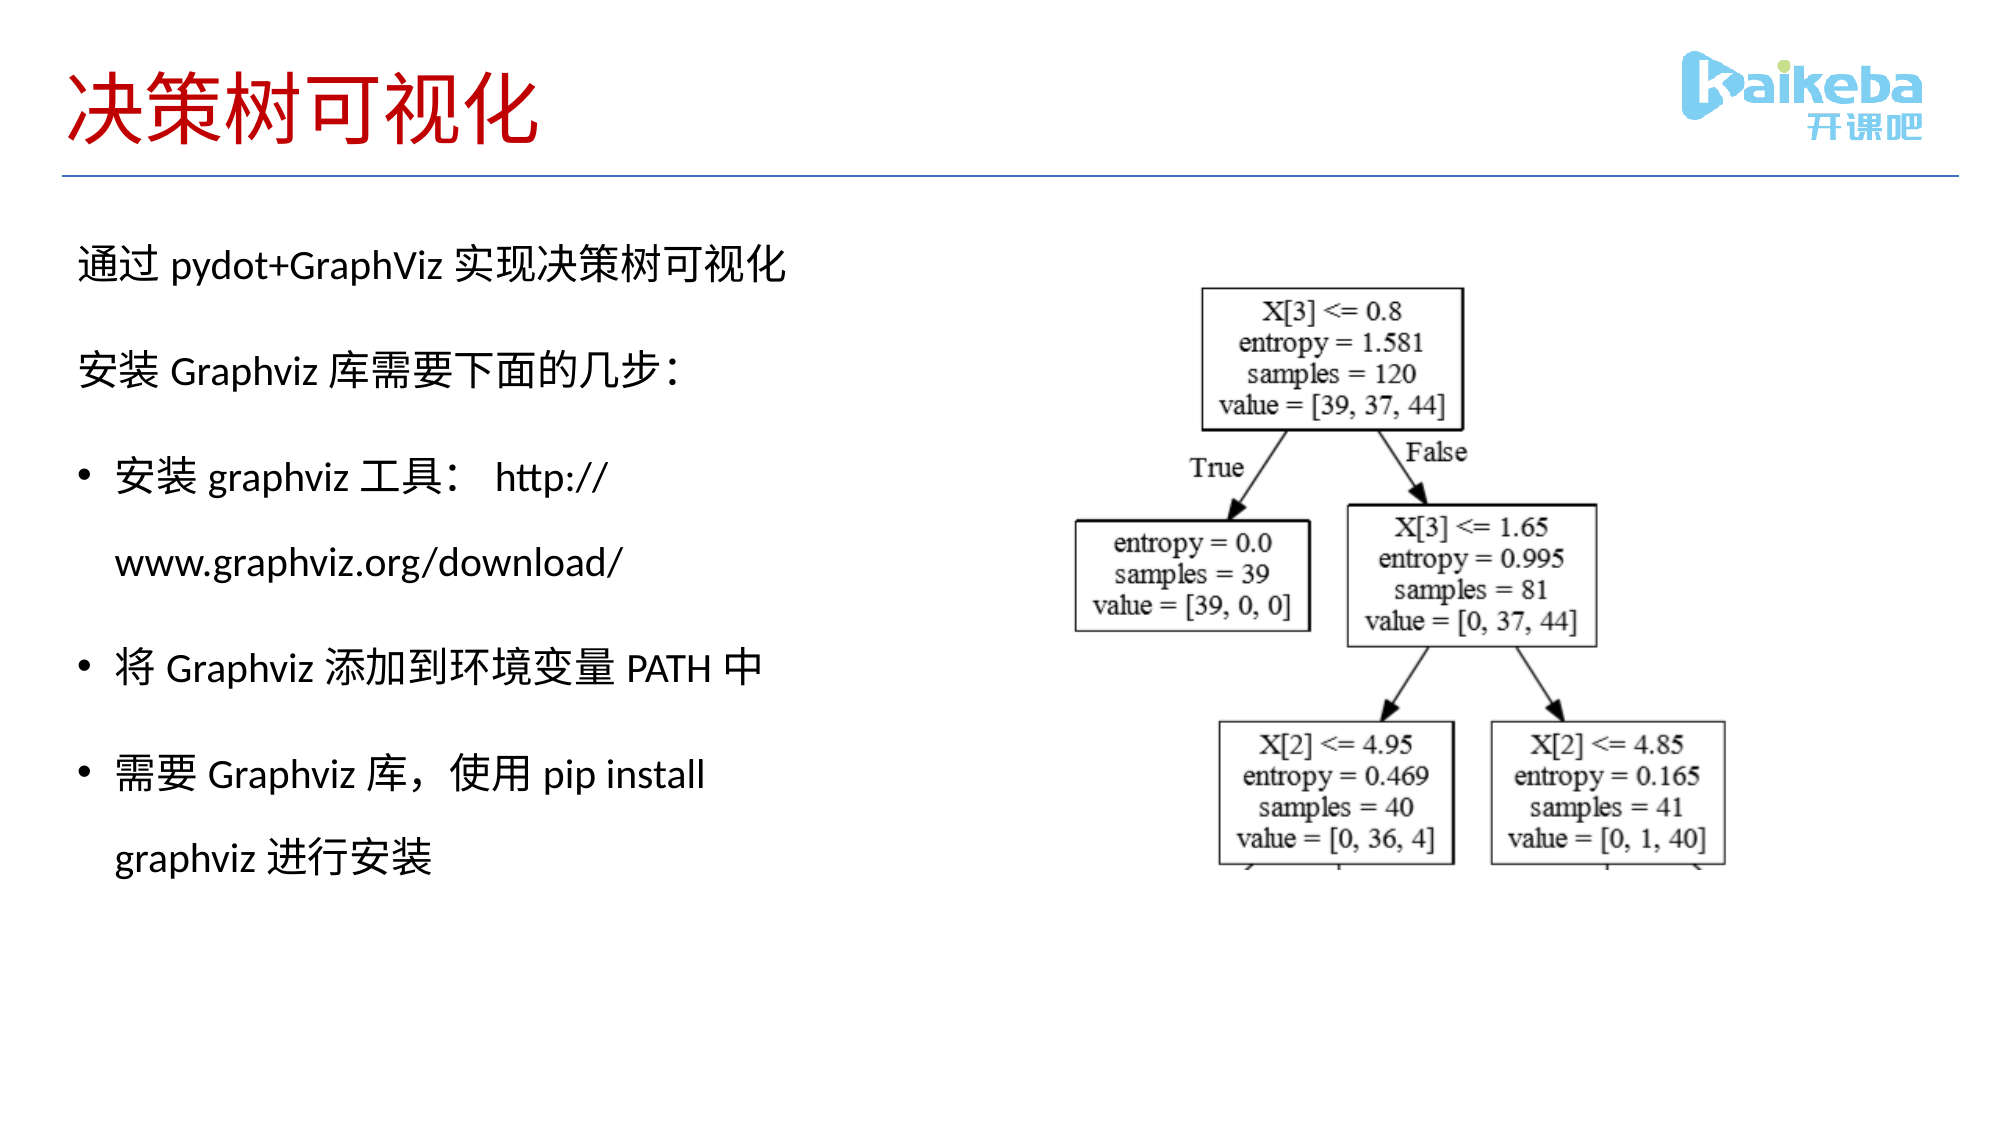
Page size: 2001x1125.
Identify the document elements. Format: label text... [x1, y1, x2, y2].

text_box 通过pydot+GraphViz实现决策树可视化 安装Graphviz库需要下面的几步： 安装graphviz工具：http://www.graphviz.org/download/ 将Graphviz添加到环境变量PATH中 需要Graphviz库，使用pip install graphviz进行安装 [69, 195, 864, 930]
picture [996, 255, 1748, 870]
title 决策树可视化 [57, 59, 1728, 167]
